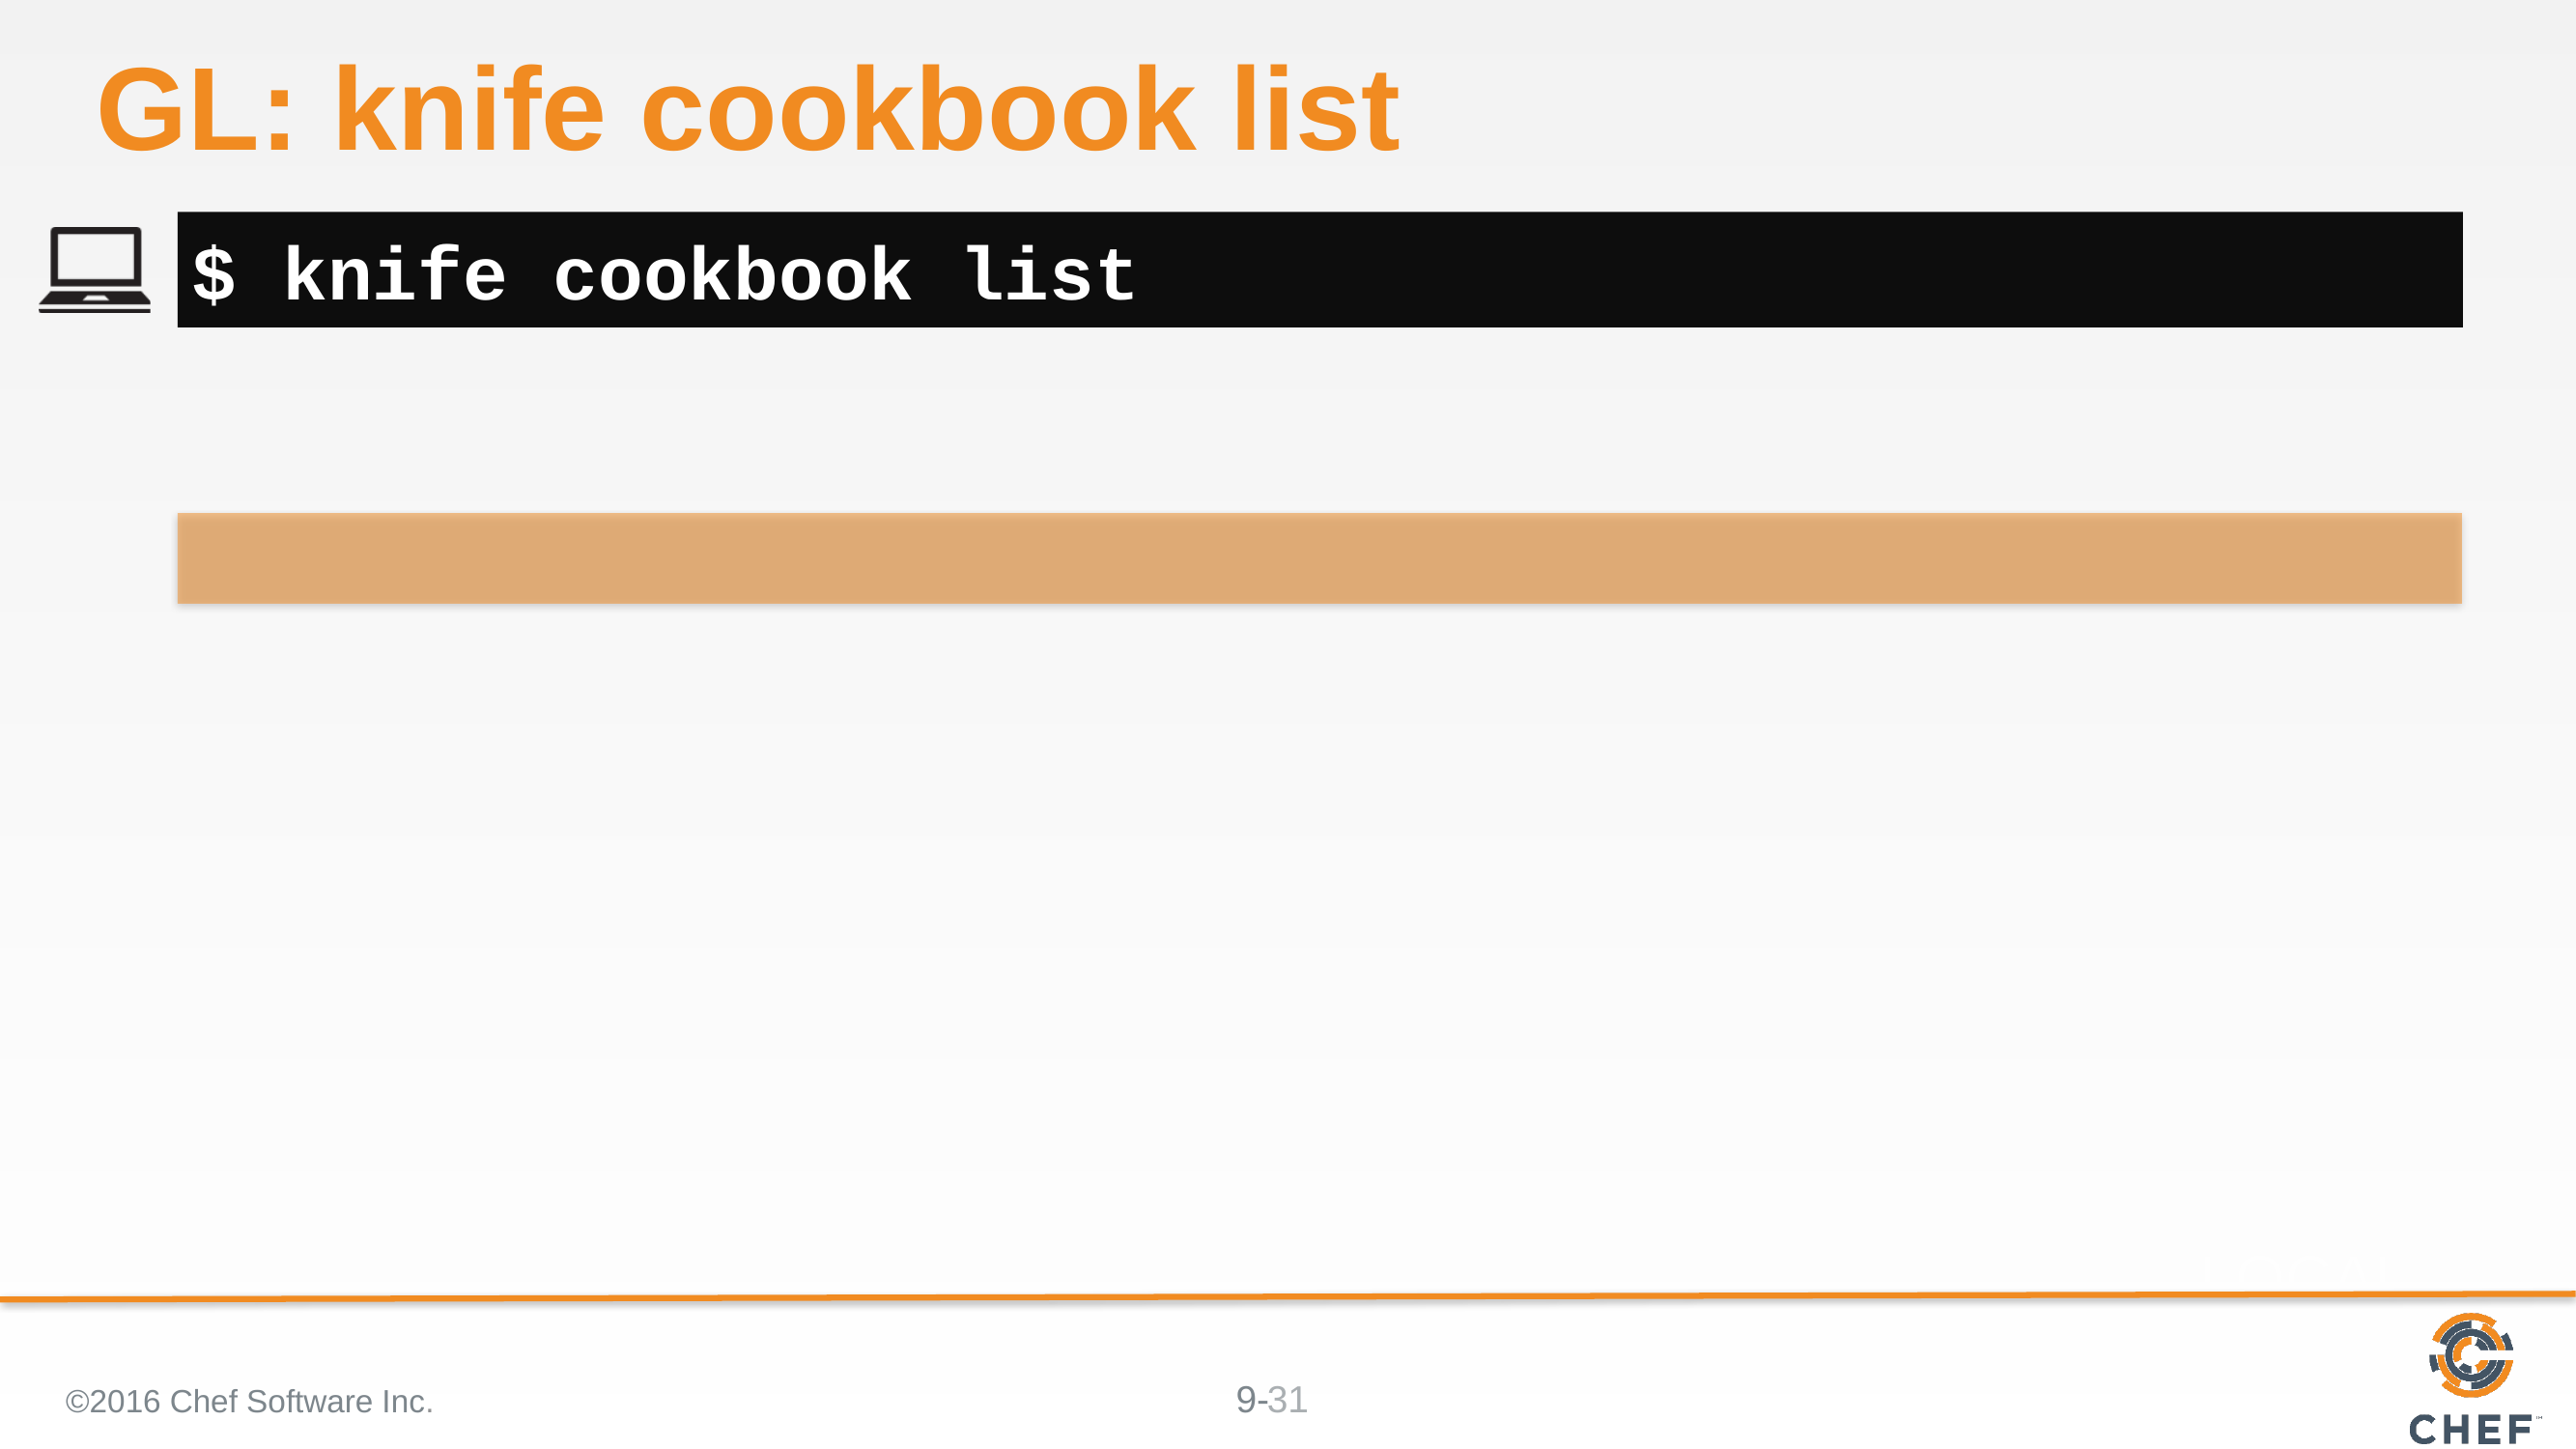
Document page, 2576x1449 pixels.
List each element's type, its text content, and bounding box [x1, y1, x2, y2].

title GL: knife cookbook list [96, 48, 2463, 180]
picture [2399, 1297, 2550, 1449]
footer ©2016 Chef Software Inc. [51, 1359, 952, 1440]
list $ knife cookbook list [177, 212, 2463, 327]
slide_number 31 [998, 1359, 1578, 1437]
